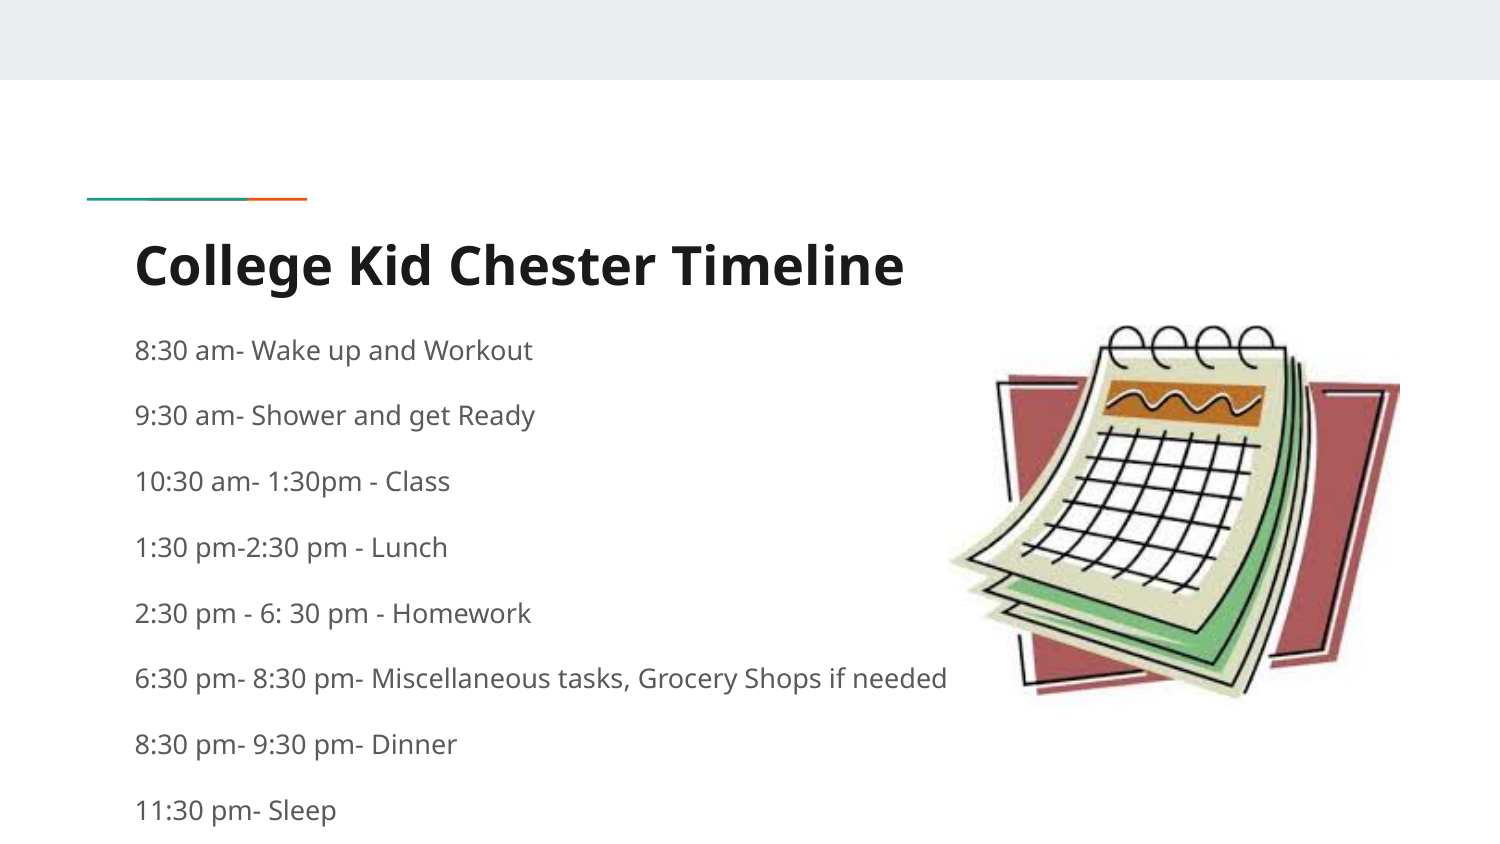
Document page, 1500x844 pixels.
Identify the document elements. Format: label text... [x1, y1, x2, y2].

list 8:30 am- Wake up and Workout 9:30 am- Shower and get Ready 10:30 am- 1:30pm - Class 1:30 pm-2:30 pm - Lunch 2:30 pm - 6: 30 pm - Homework 6:30 pm- 8:30 pm- Miscellaneous tasks, Grocery Shops if needed 8:30 pm- 9:30 pm- Dinner 11:30 pm- Sleep [119, 317, 1413, 689]
picture [948, 325, 1401, 707]
title College Kid Chester Timeline [119, 216, 1381, 305]
